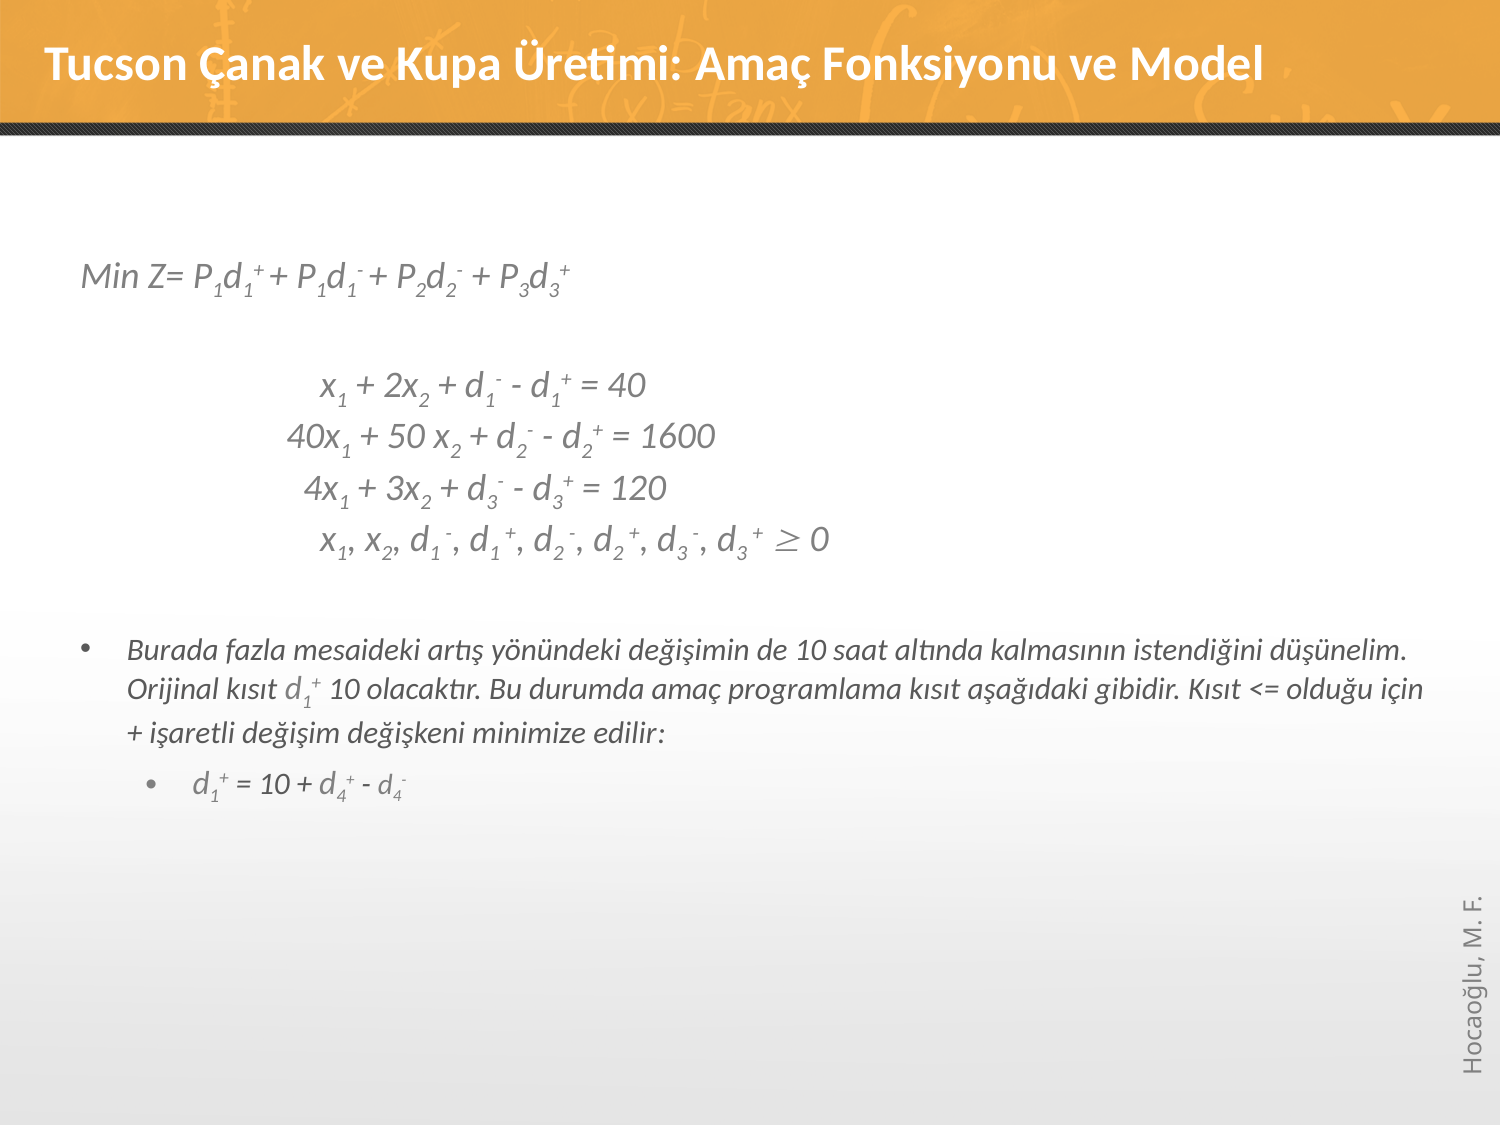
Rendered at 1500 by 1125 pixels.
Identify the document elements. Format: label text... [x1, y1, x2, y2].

title Tucson Çanak ve Kupa Üretimi: Amaç Fonksiyonu ve Model [29, 0, 1287, 126]
picture [0, 0, 1500, 1125]
